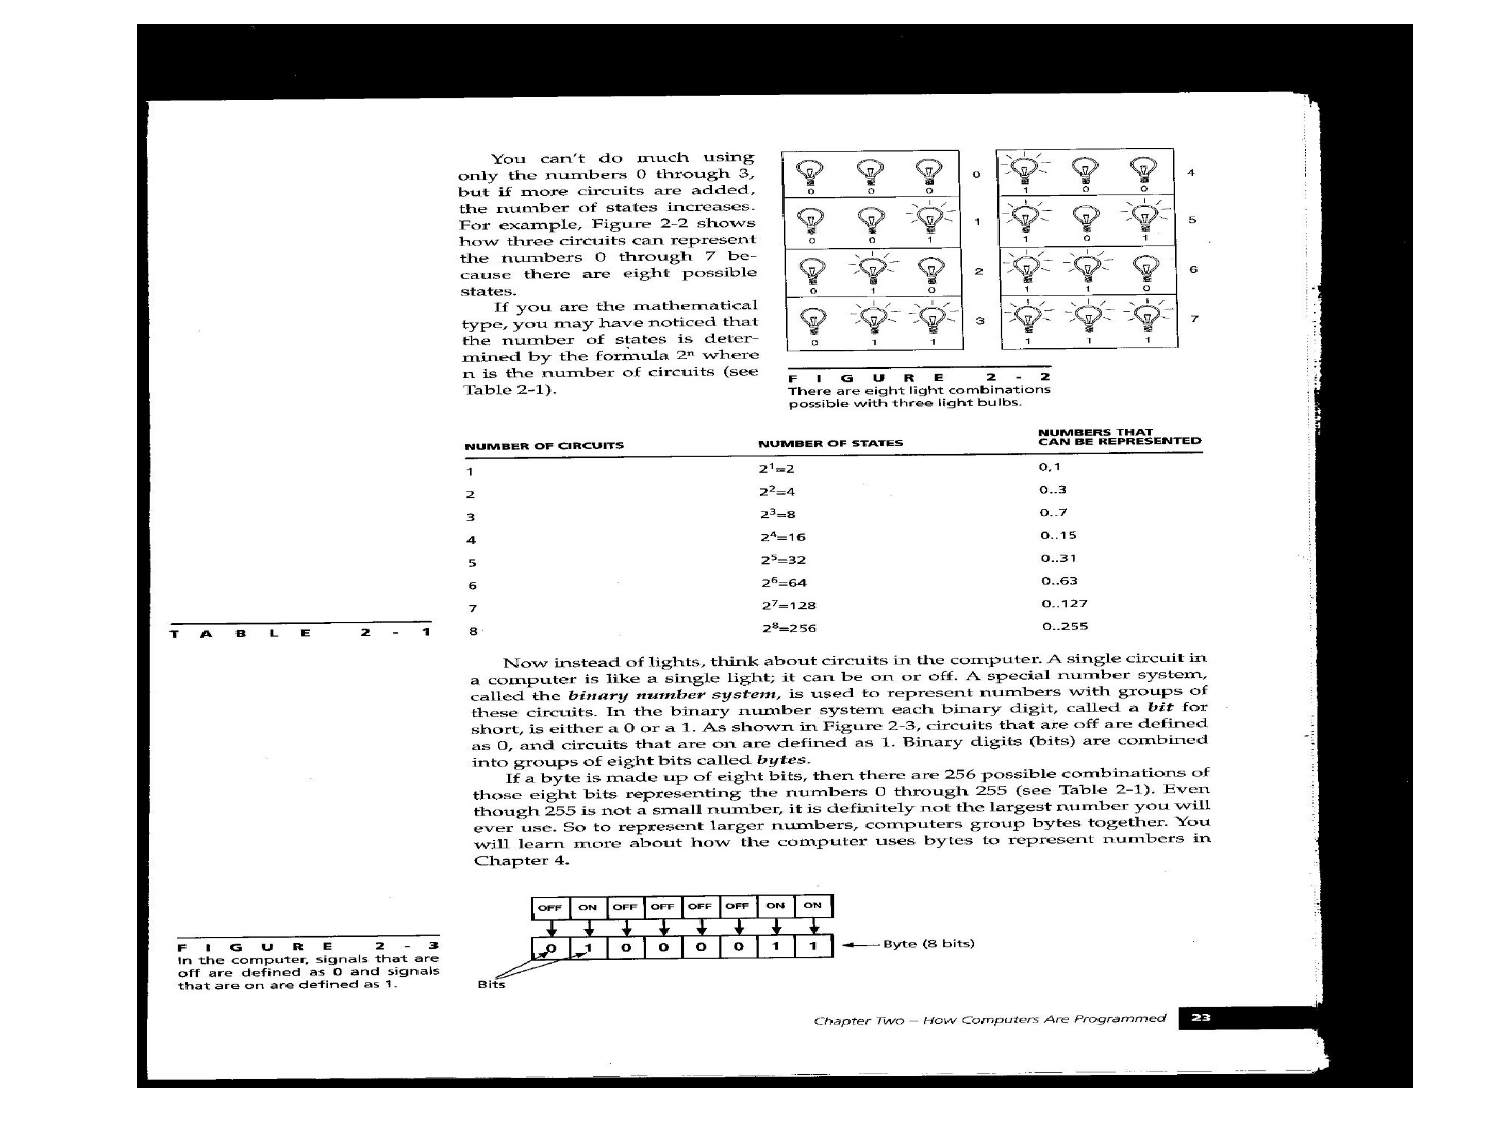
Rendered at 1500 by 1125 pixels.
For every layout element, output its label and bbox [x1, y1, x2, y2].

picture [137, 24, 1413, 1088]
